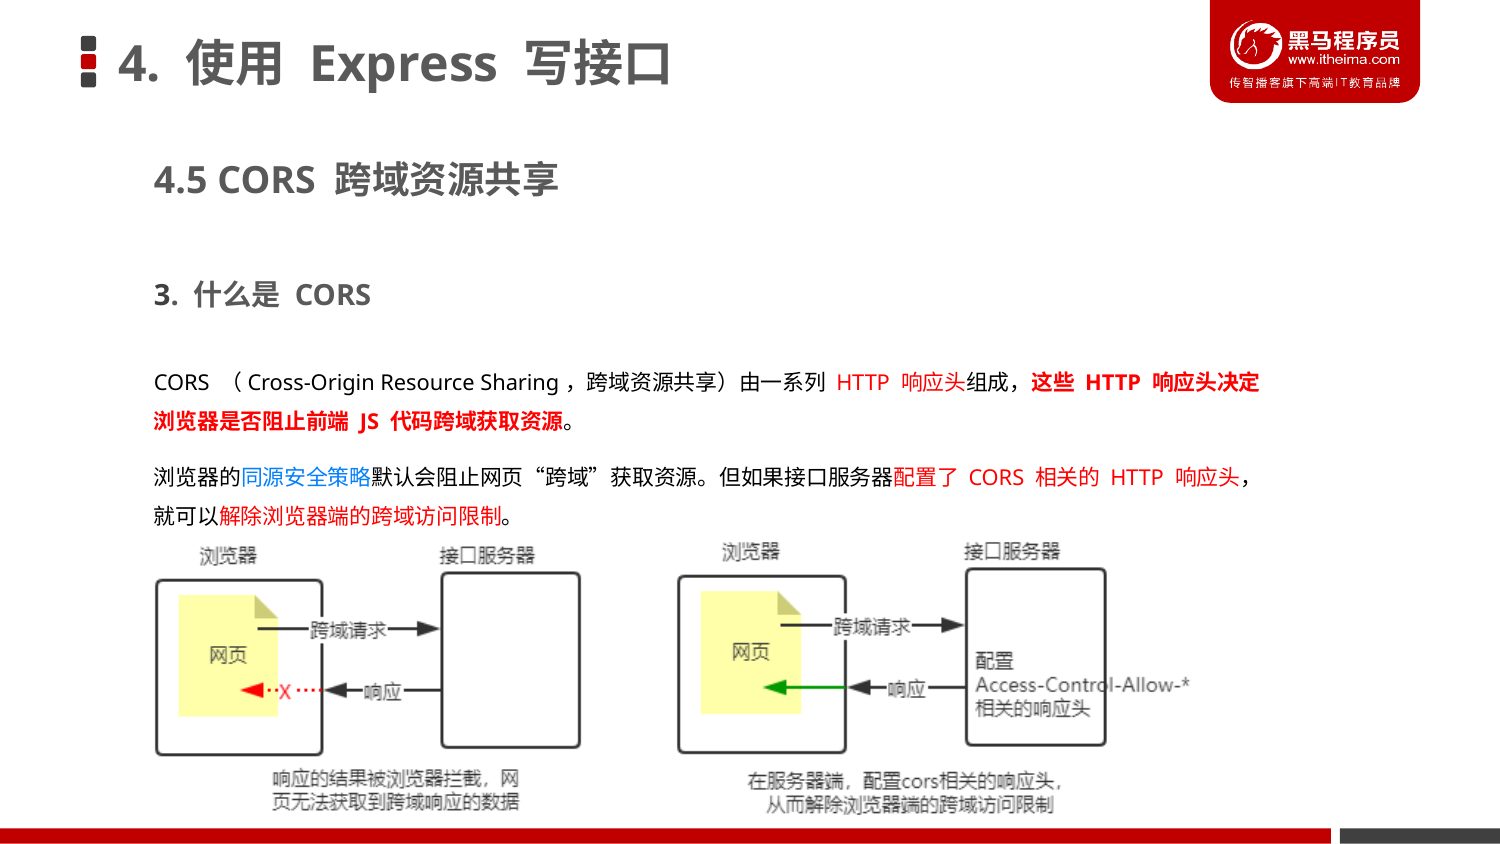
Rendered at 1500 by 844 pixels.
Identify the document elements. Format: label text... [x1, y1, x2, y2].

text_box 3. 什么是 CORS [139, 273, 1204, 320]
picture [151, 538, 587, 818]
list 4.5 CORS 跨域资源共享 [139, 153, 1209, 243]
picture [673, 538, 1194, 818]
picture [1211, 11, 1419, 97]
title 4. 使用 Express 写接口 [103, 0, 1209, 130]
list CORS （Cross-Origin Resource Sharing，跨域资源共享）由一系列 HTTP 响应头组成，这些 HTTP 响应头决定浏览器是否阻止前端 JS 代码跨域获取资源。 浏览器的同源安全策略默认会阻止网页“跨域”获取资源。但如果接口服务器配置了 CORS 相关的 HTTP 响应头，就可以解除浏览器端的跨域访问限制。 [139, 348, 1279, 546]
